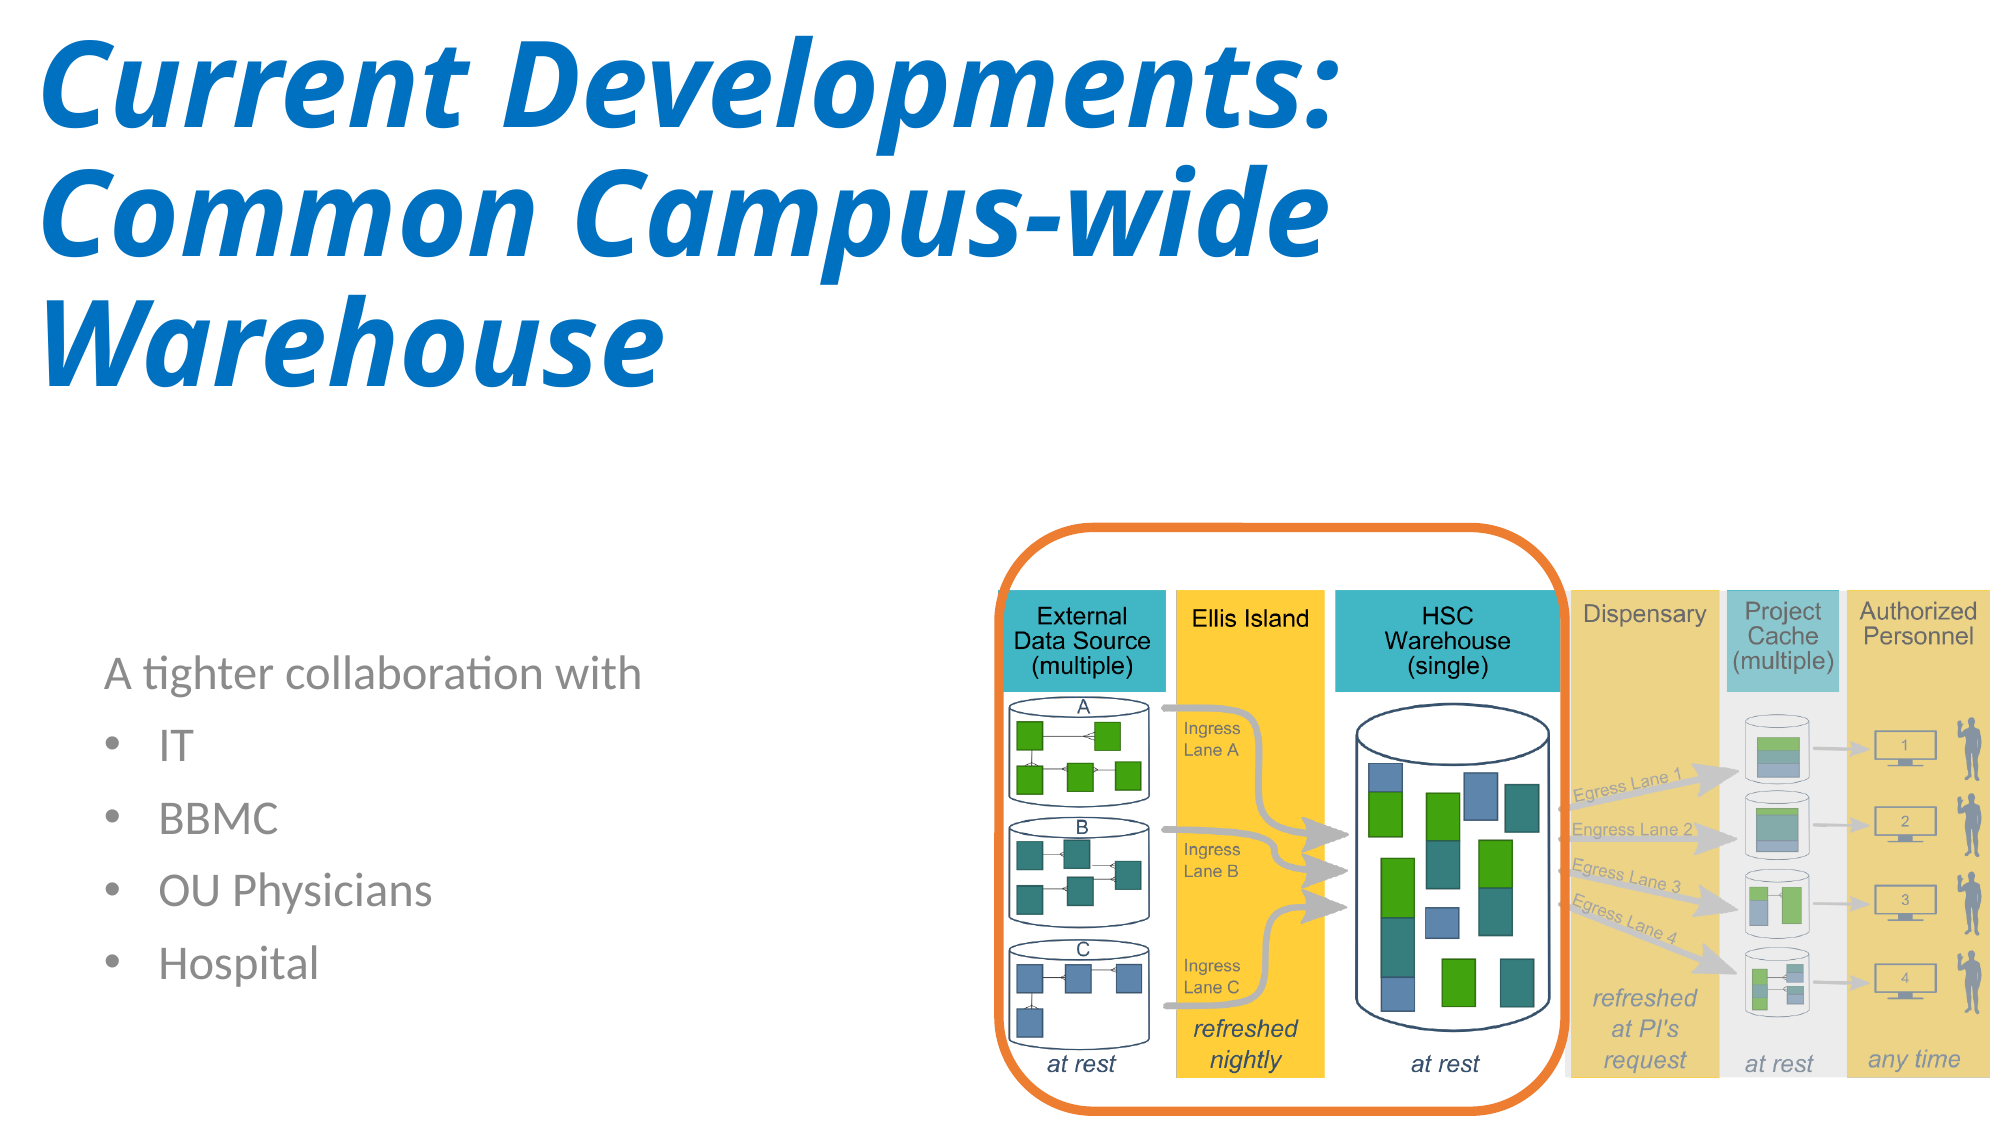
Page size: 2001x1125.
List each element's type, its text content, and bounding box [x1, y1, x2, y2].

picture [998, 590, 1990, 1078]
list A tighter collaboration with IT BBMC OU Physicians Hospital [88, 639, 842, 999]
text_box [1003, 526, 1561, 590]
text_box [1020, 1078, 1544, 1112]
title Current Developments: Common Campus-wide Warehouse [21, 14, 1913, 420]
